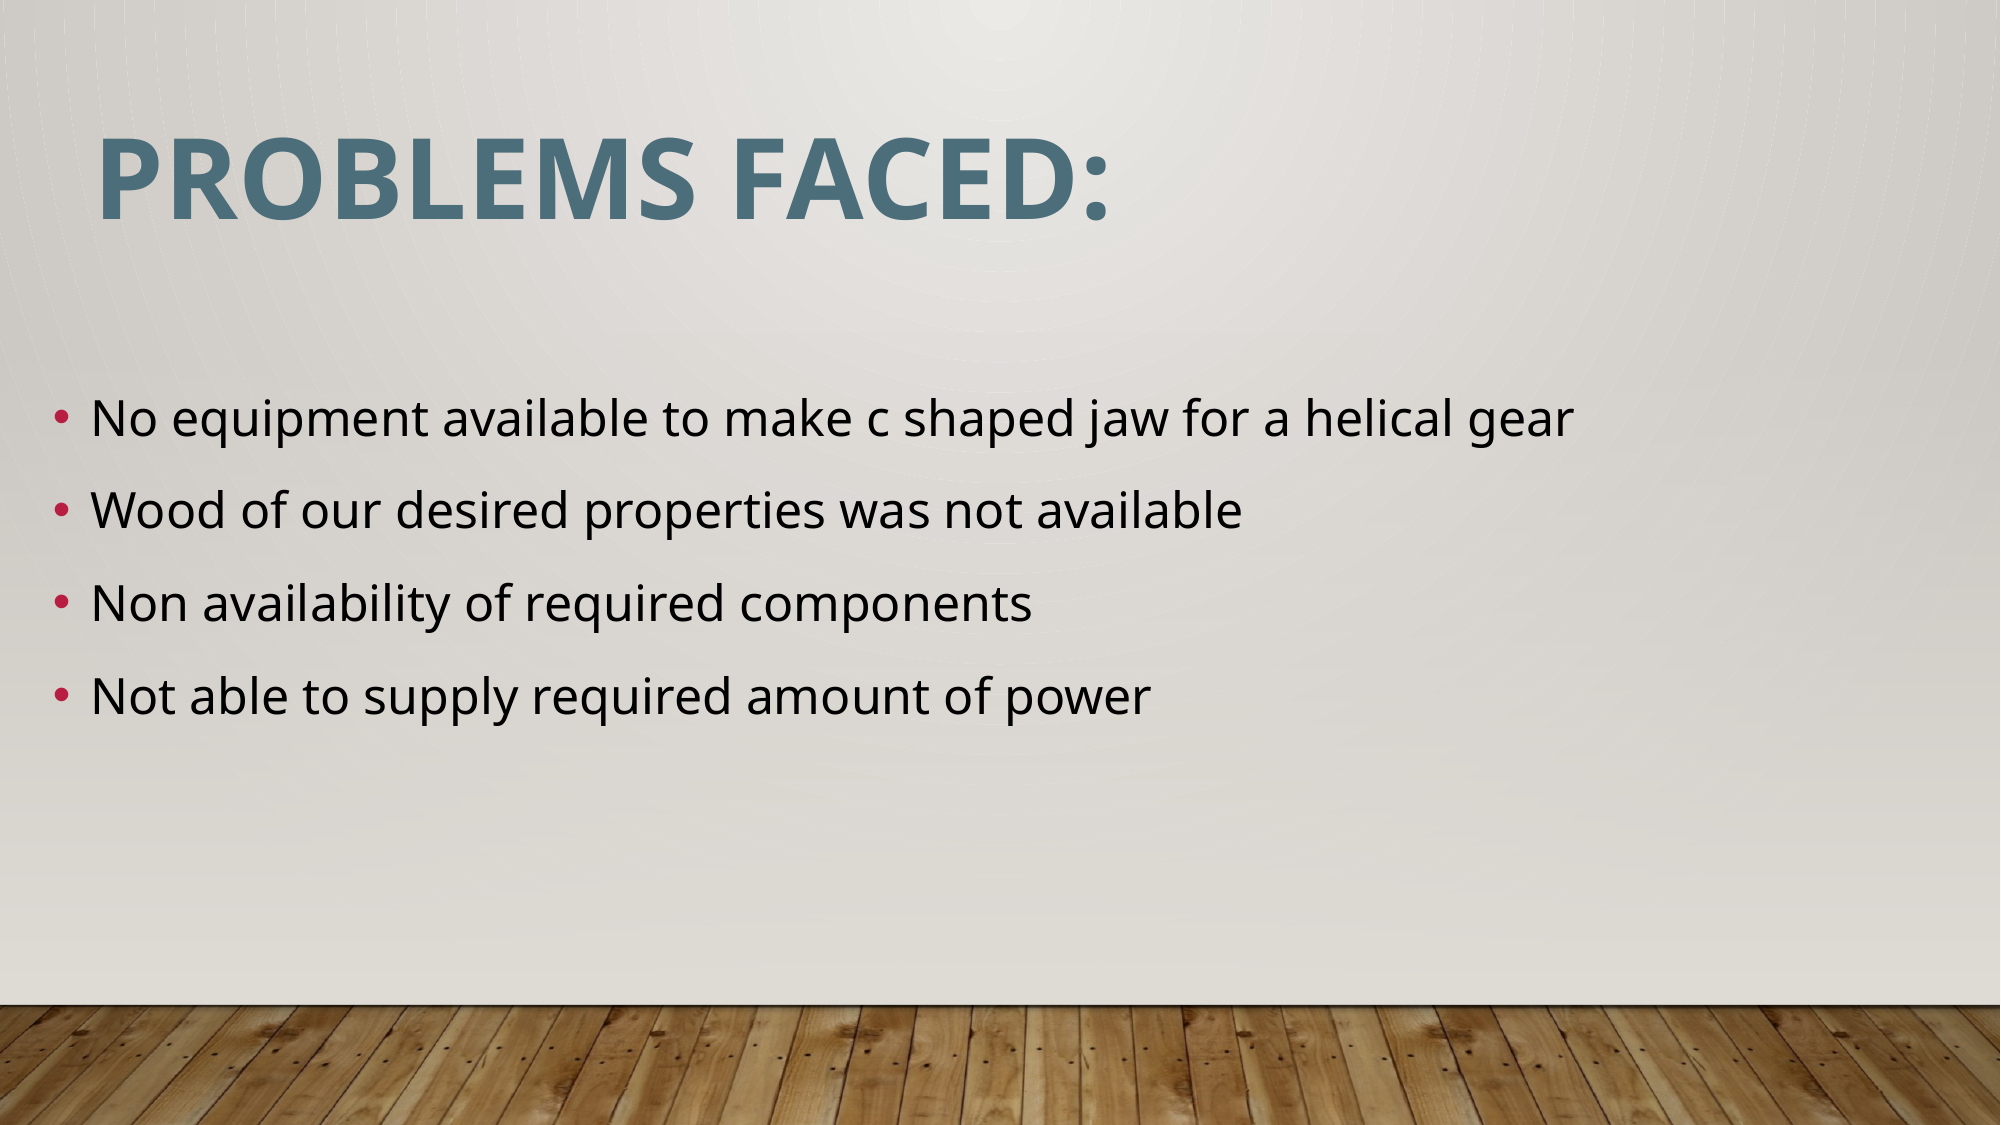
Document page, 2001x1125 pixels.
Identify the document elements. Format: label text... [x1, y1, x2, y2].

list No equipment available to make c shaped jaw for a helical gear Wood of our desired properties was not available Non availability of required components Not able to supply required amount of power [37, 366, 1937, 899]
text_box PROBLEMS FACED: [78, 99, 1128, 250]
picture [0, 1005, 2000, 1125]
